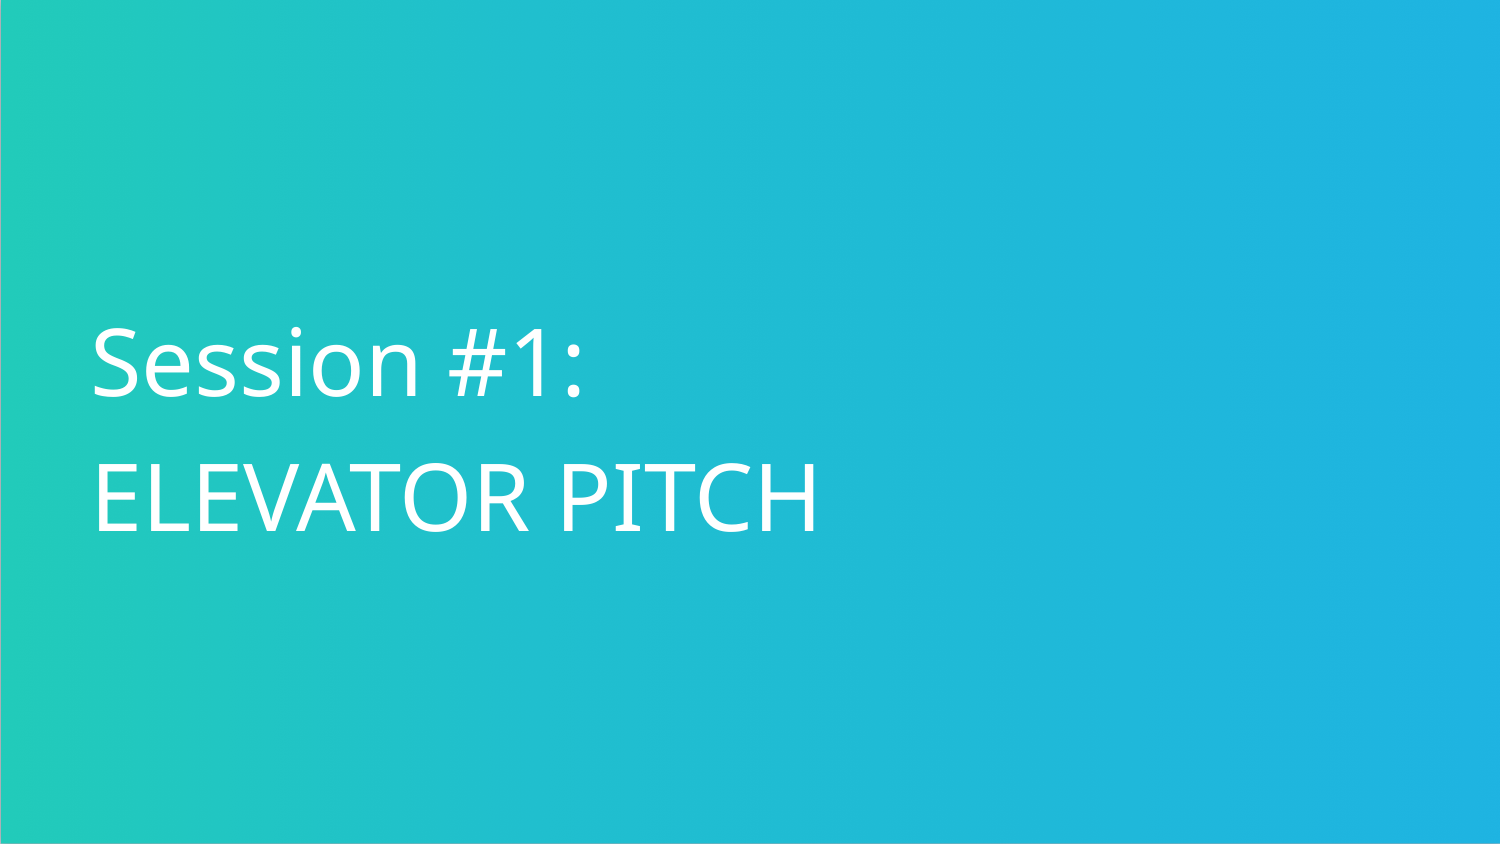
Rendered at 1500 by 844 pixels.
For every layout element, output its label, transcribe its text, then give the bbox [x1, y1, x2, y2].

title Session #1: ELEVATOR PITCH [75, 337, 1425, 566]
picture [0, 0, 1500, 844]
